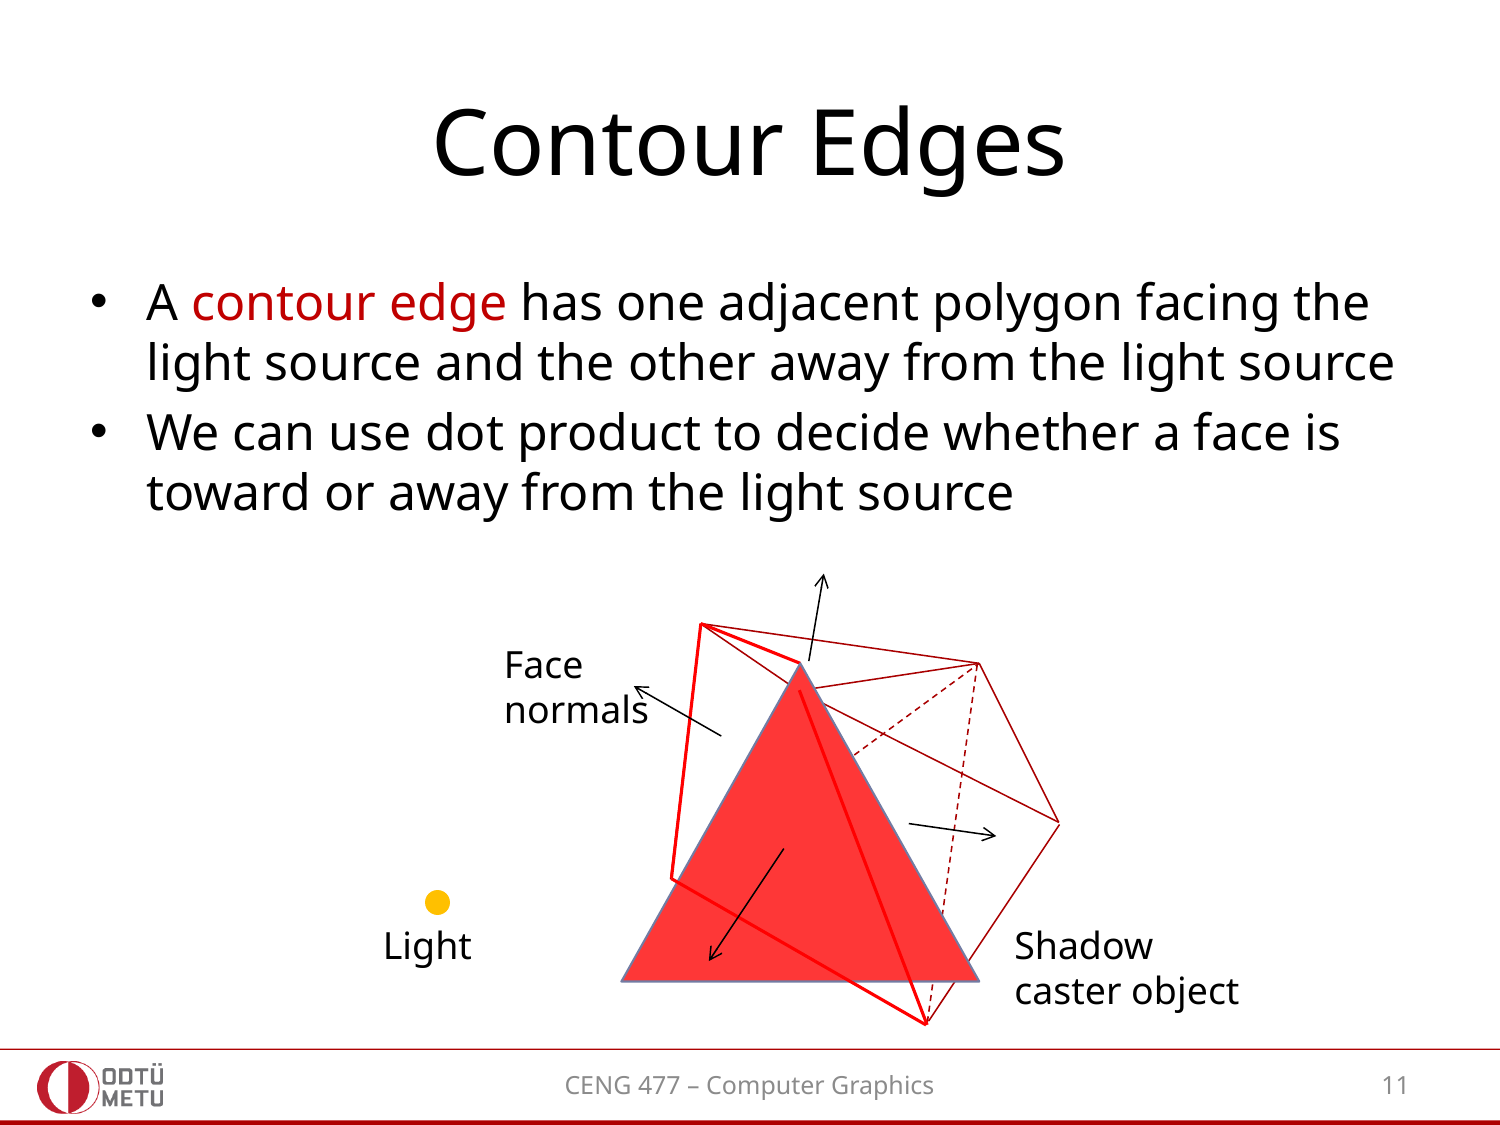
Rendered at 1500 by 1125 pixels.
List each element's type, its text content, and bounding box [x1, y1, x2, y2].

footer CENG 477 – Computer Graphics [512, 1056, 988, 1117]
text_box Light [368, 914, 487, 975]
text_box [633, 685, 722, 737]
title Contour Edges [75, 45, 1425, 233]
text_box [708, 848, 784, 962]
text_box [422, 887, 453, 914]
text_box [621, 623, 1060, 1026]
slide_number 11 [1074, 1056, 1425, 1117]
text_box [808, 573, 825, 662]
picture [37, 1061, 163, 1114]
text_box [908, 823, 997, 837]
text_box Face normals [489, 633, 616, 739]
text_box Shadow caster object [1064, 914, 1255, 1020]
list A contour edge has one adjacent polygon facing the light source and the other away from the light source We can use dot product to decide whether a face is toward or away from the light source [75, 262, 1425, 1005]
